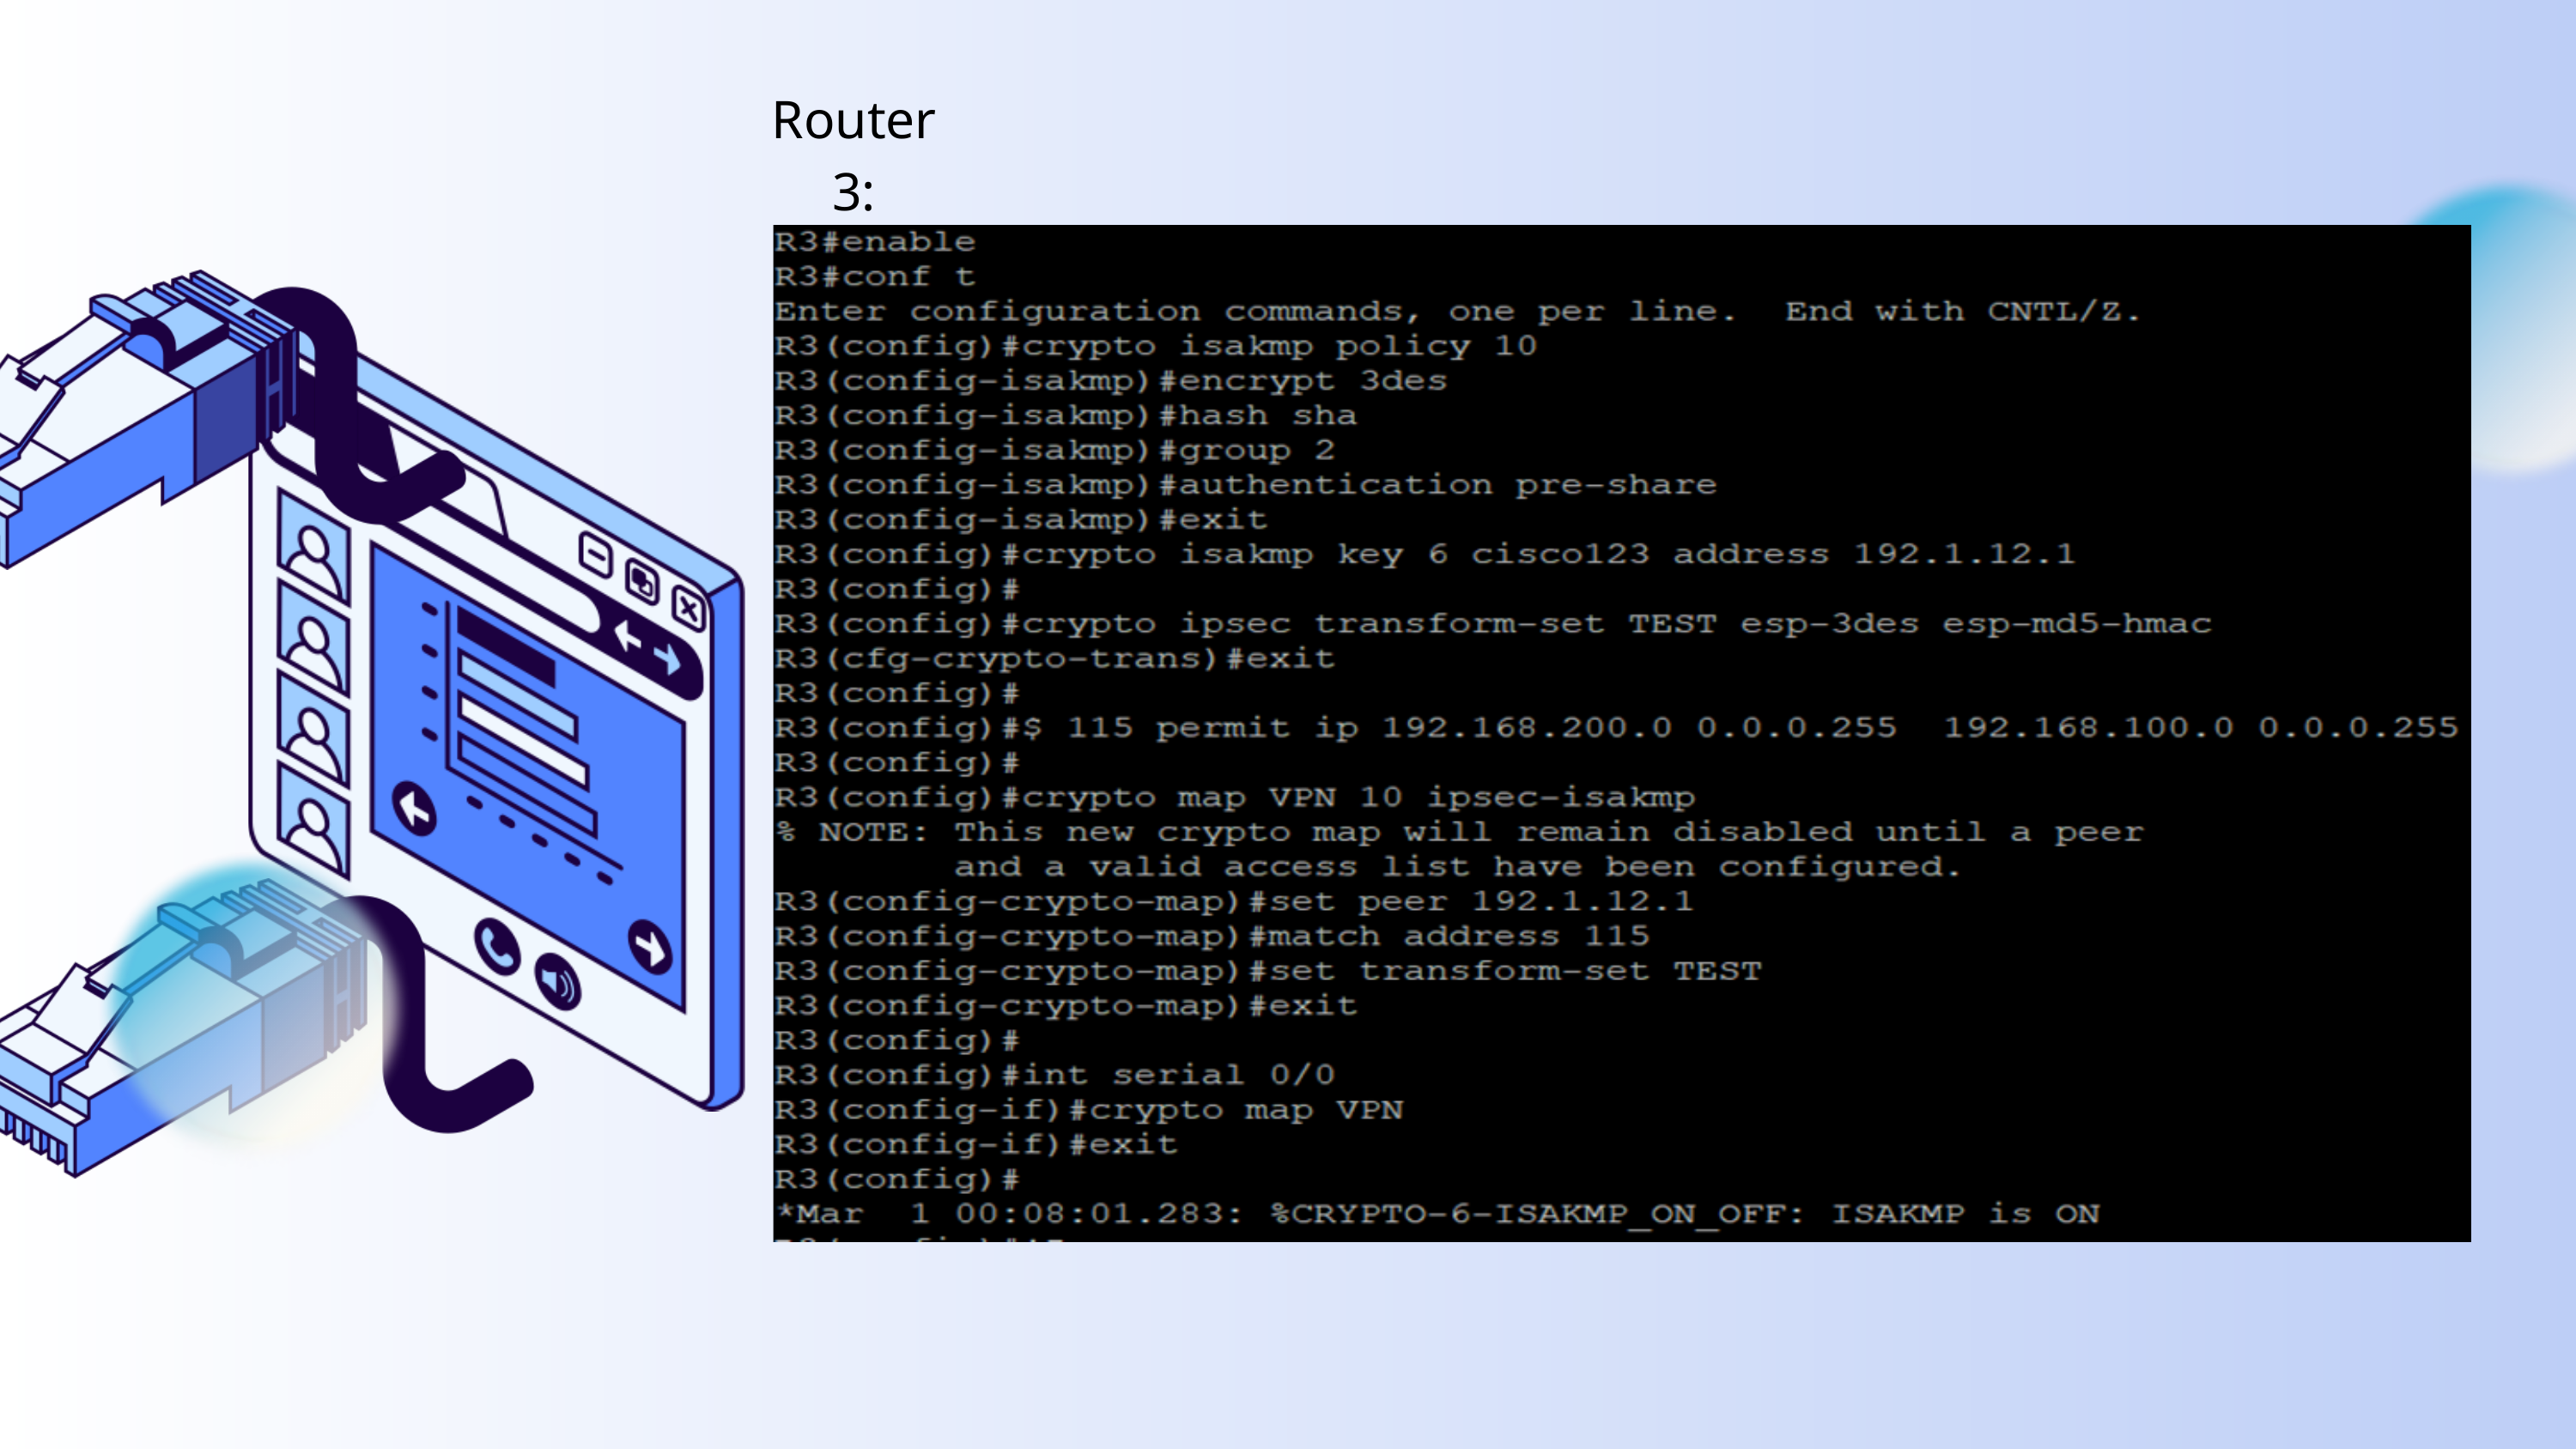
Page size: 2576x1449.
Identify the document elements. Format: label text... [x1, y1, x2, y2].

text_box [2353, 173, 2576, 493]
text_box [0, 270, 467, 571]
text_box [773, 225, 2472, 1242]
text_box [248, 310, 745, 1112]
text_box [0, 878, 535, 1179]
text_box Router 3: [744, 76, 963, 221]
text_box [97, 851, 412, 1171]
